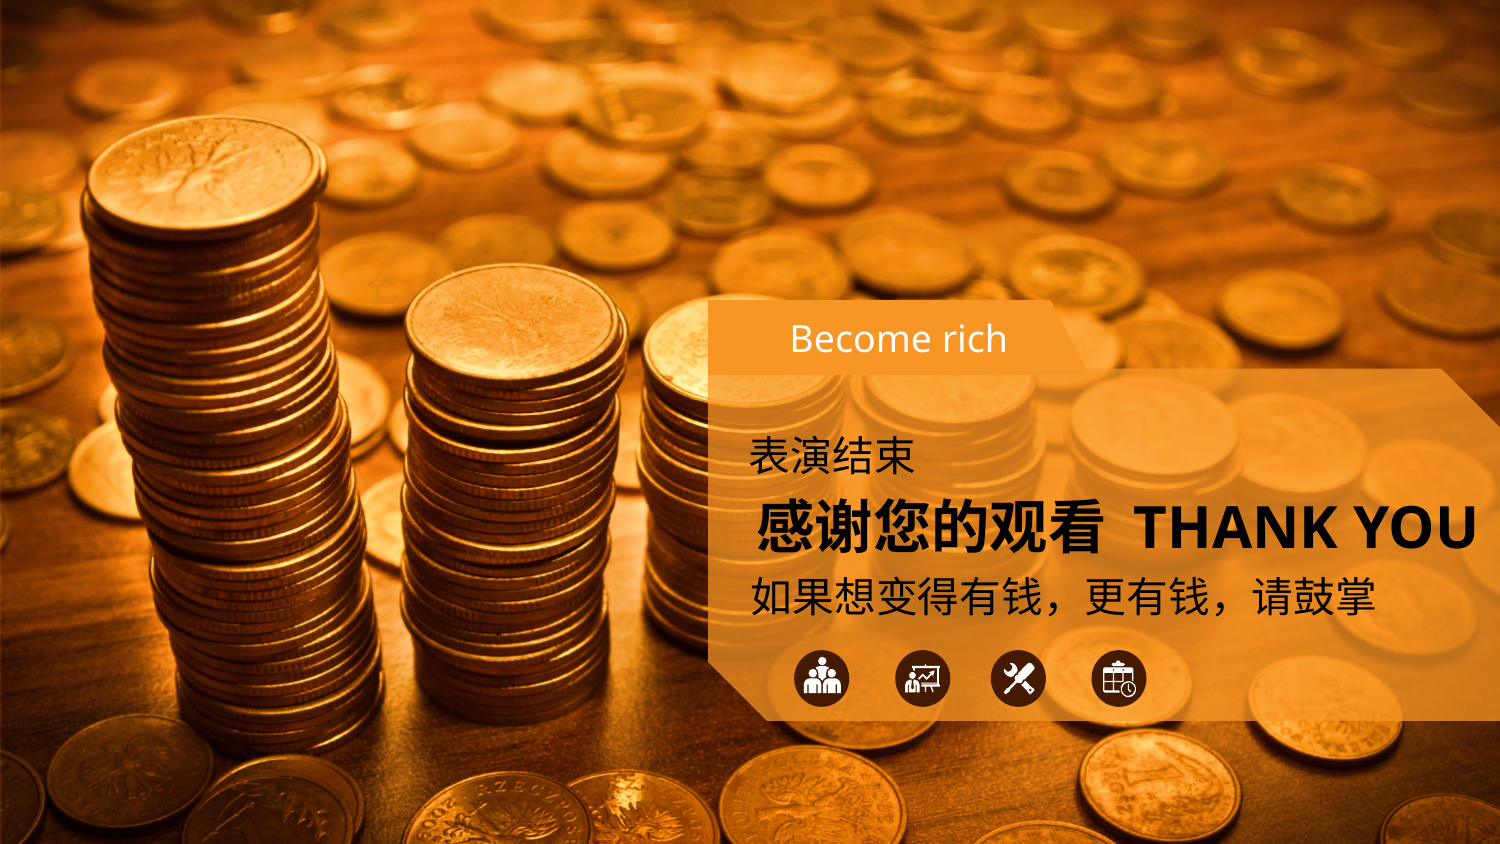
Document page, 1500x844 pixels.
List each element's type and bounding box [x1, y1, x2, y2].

text_box [794, 650, 850, 707]
text_box [895, 650, 951, 707]
picture [0, 0, 1500, 844]
text_box [1091, 650, 1147, 707]
text_box [990, 650, 1046, 707]
